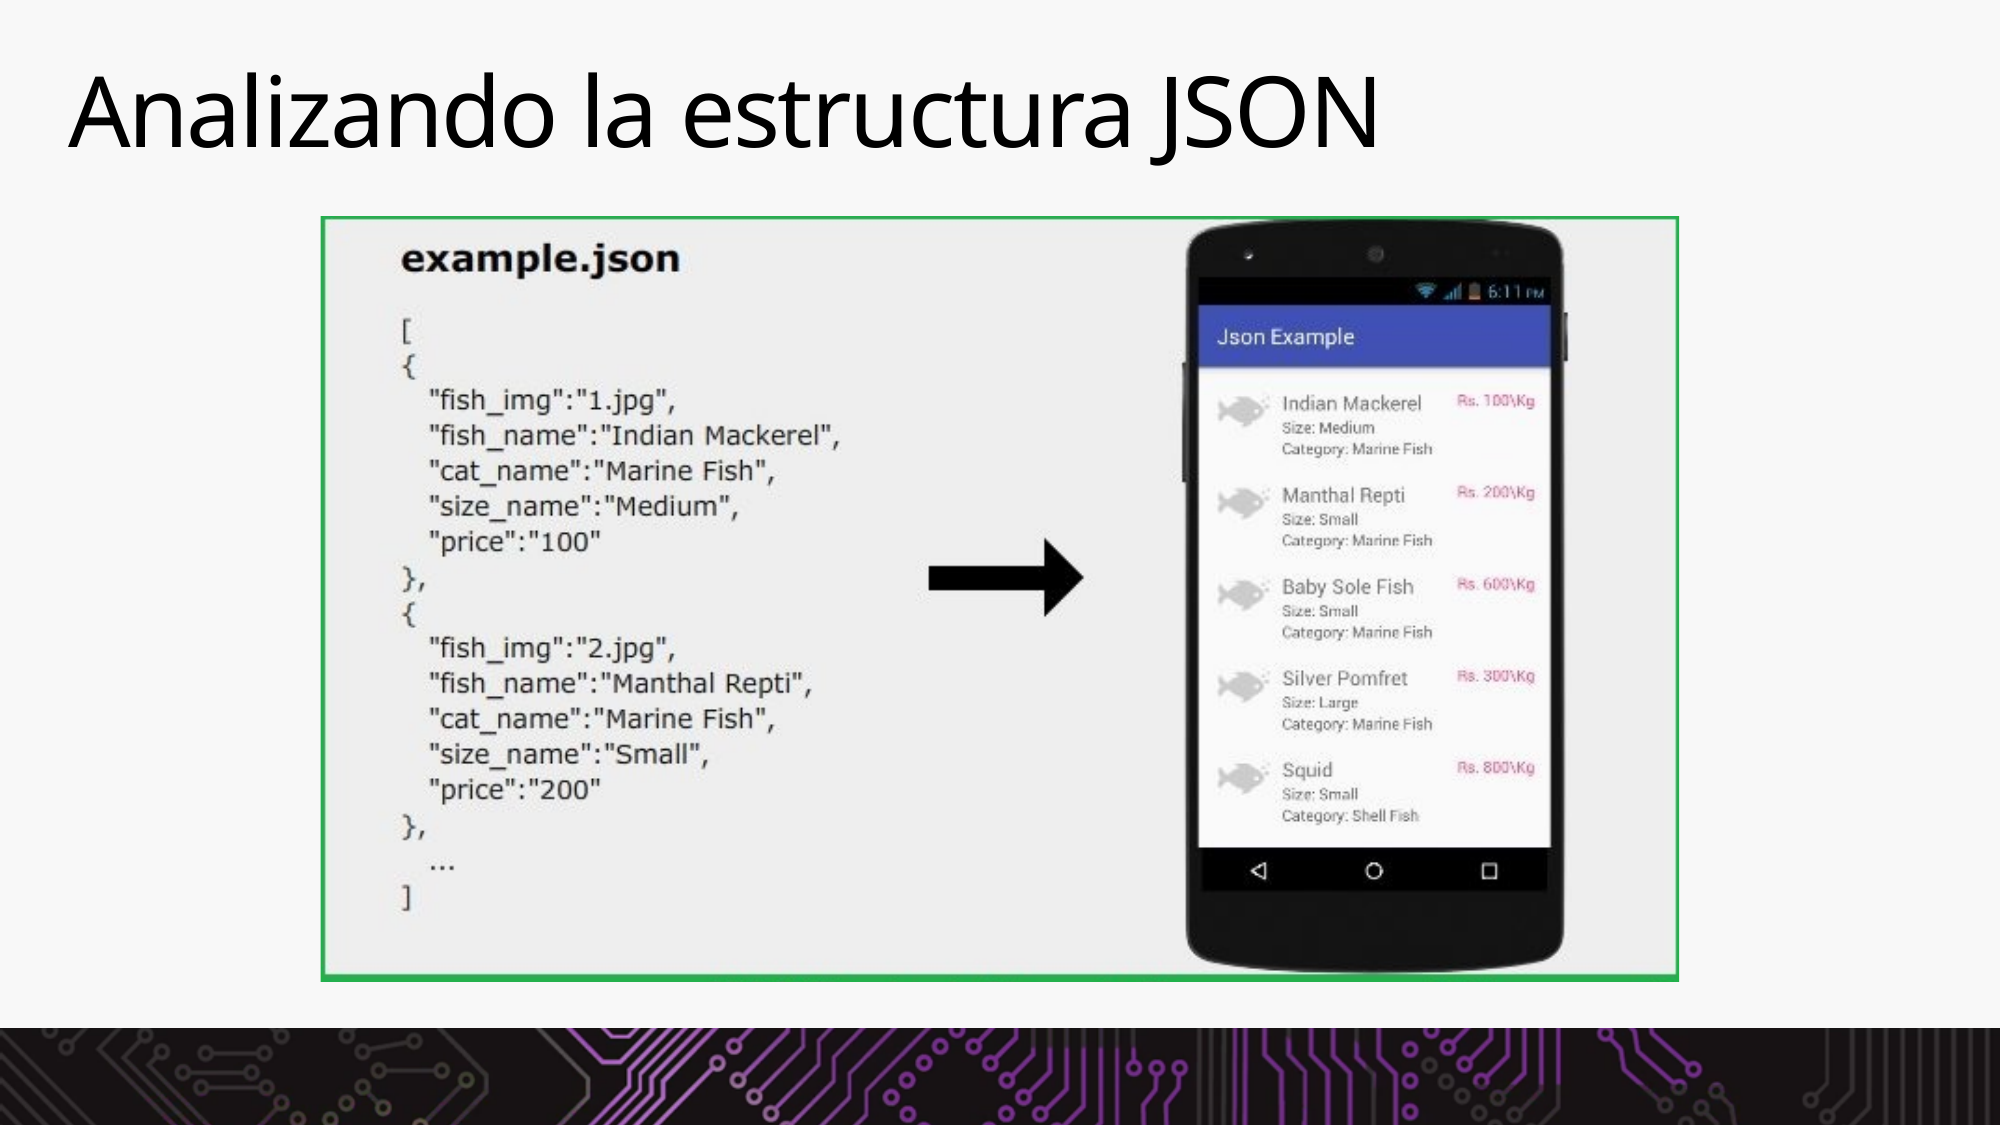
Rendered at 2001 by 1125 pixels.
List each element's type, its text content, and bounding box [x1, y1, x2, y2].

picture [0, 1028, 2000, 1125]
picture [320, 216, 1680, 982]
title Analizando la estructura JSON [44, 47, 1957, 196]
